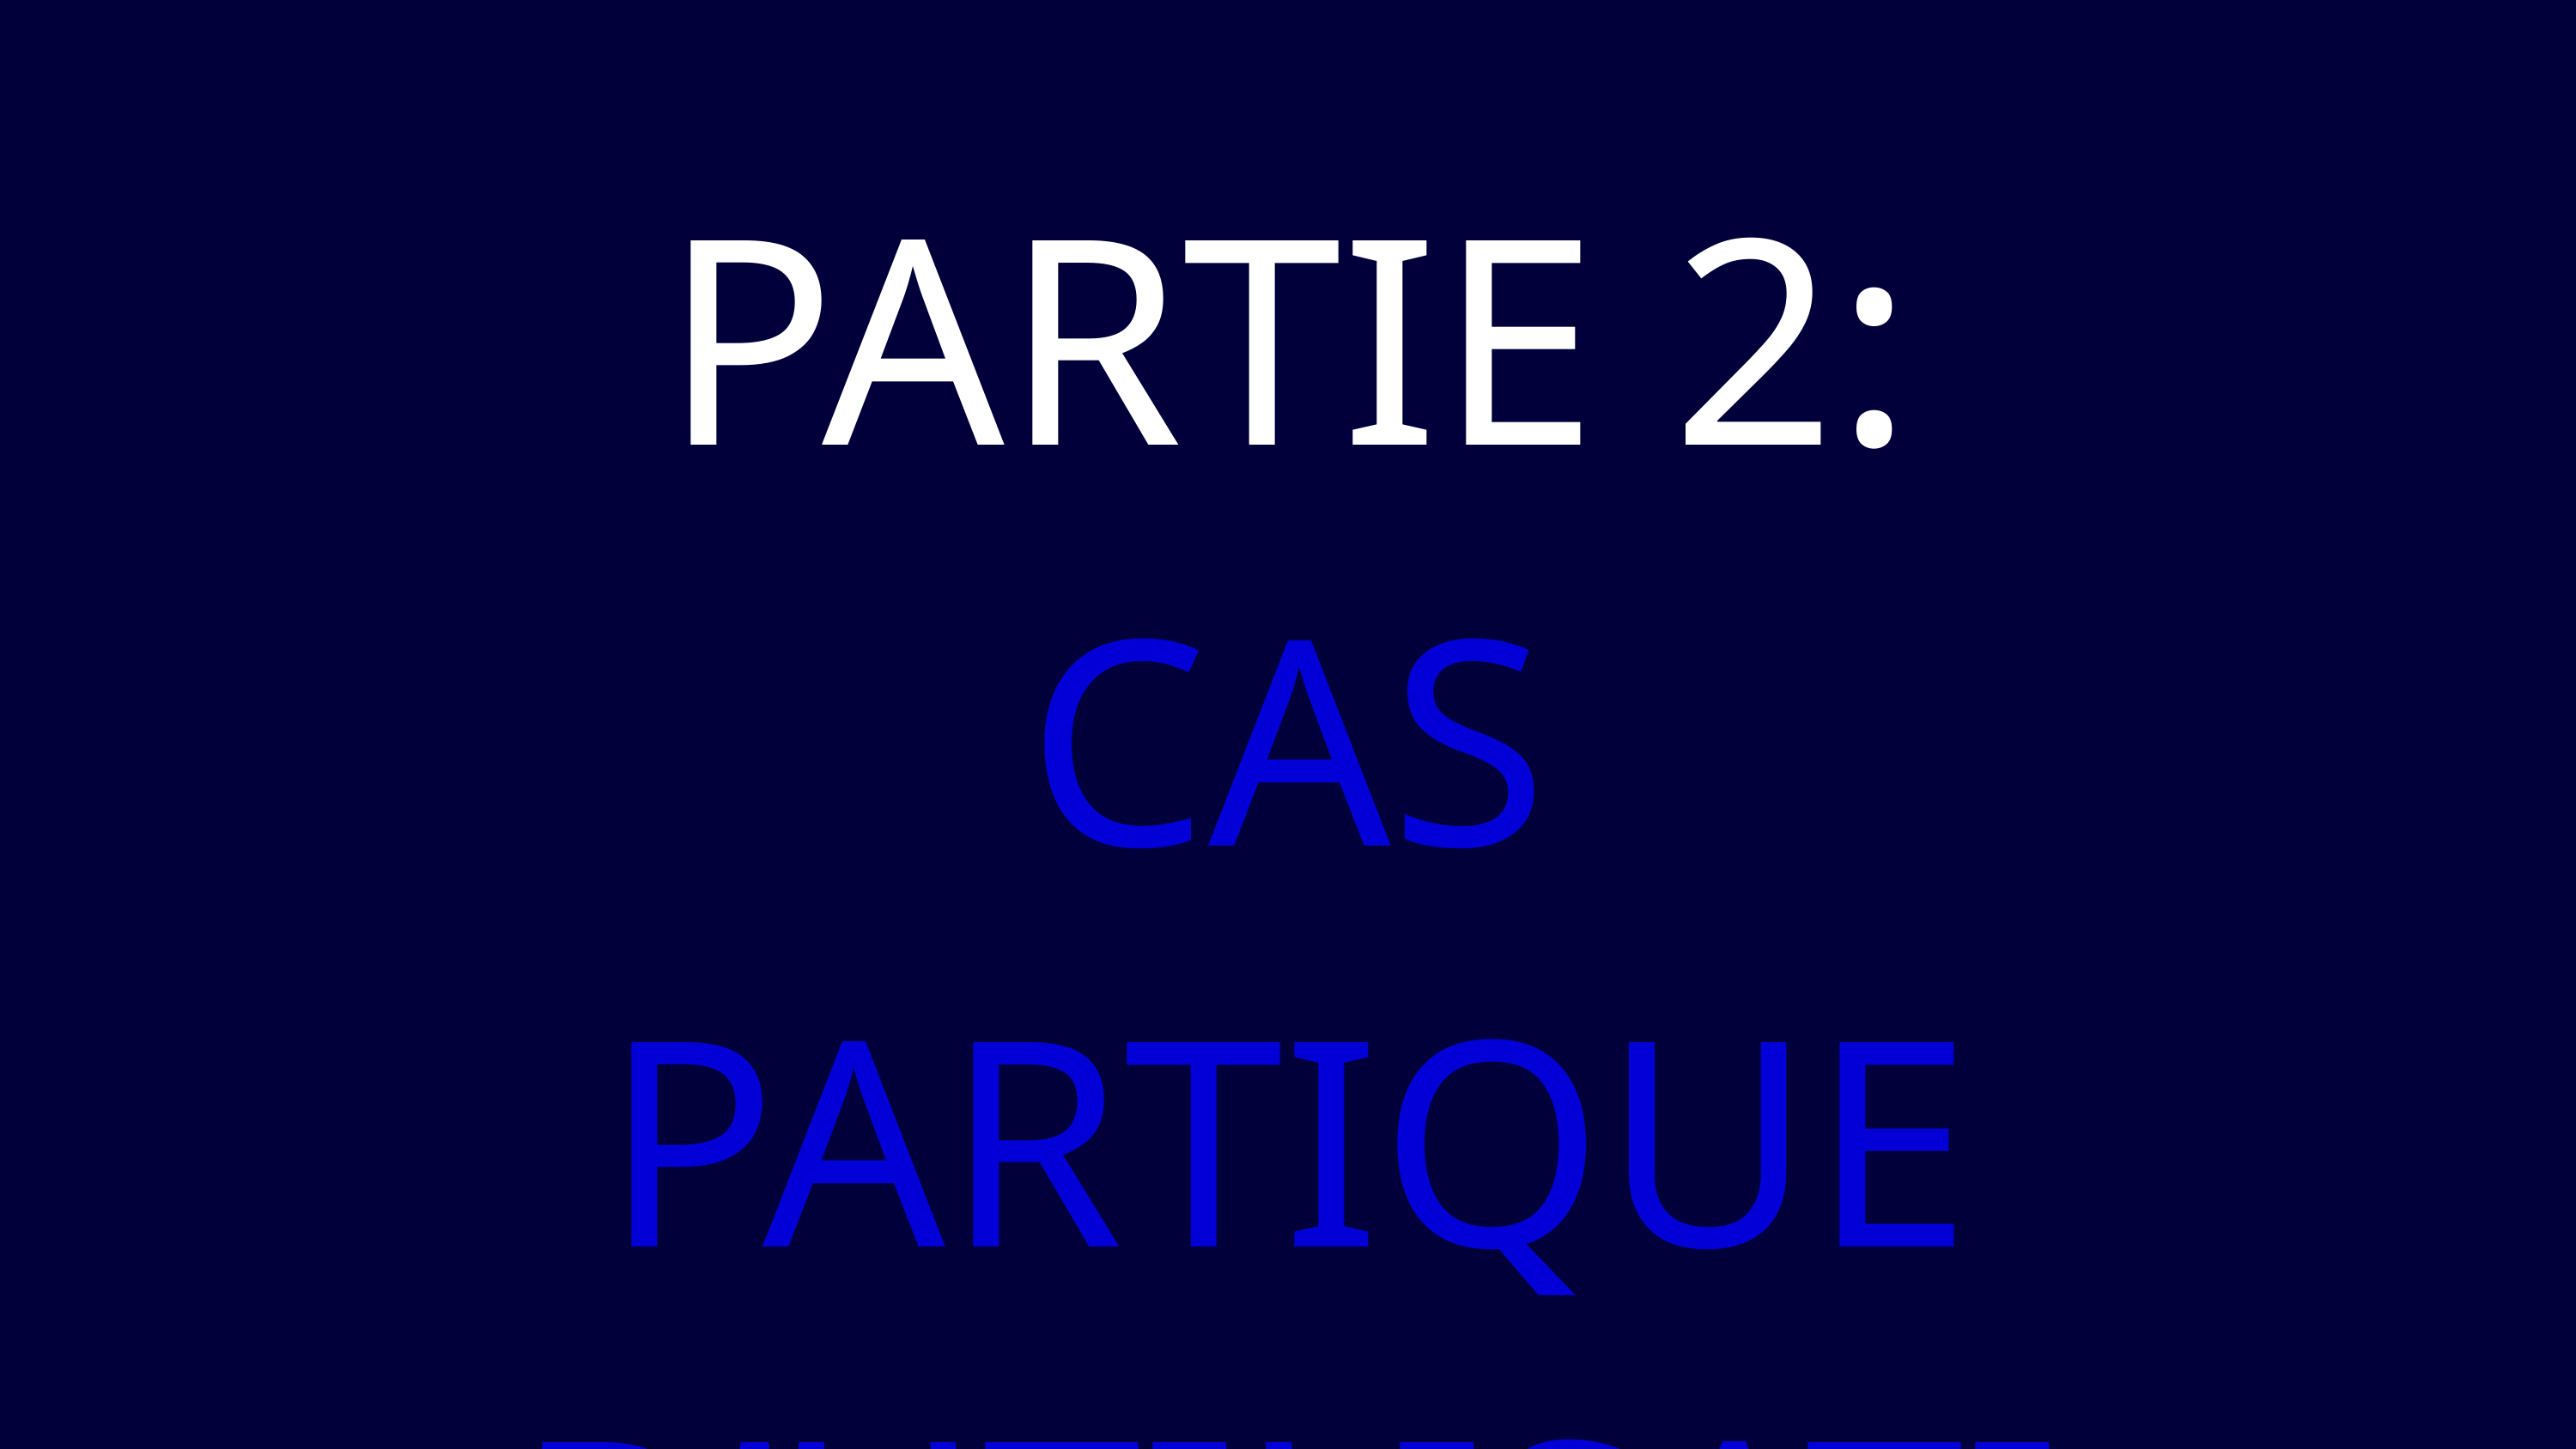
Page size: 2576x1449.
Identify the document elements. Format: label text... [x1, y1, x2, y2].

text_box PARTIE 2: CAS PARTIQUE D’UTILISATION [420, 101, 2156, 1449]
